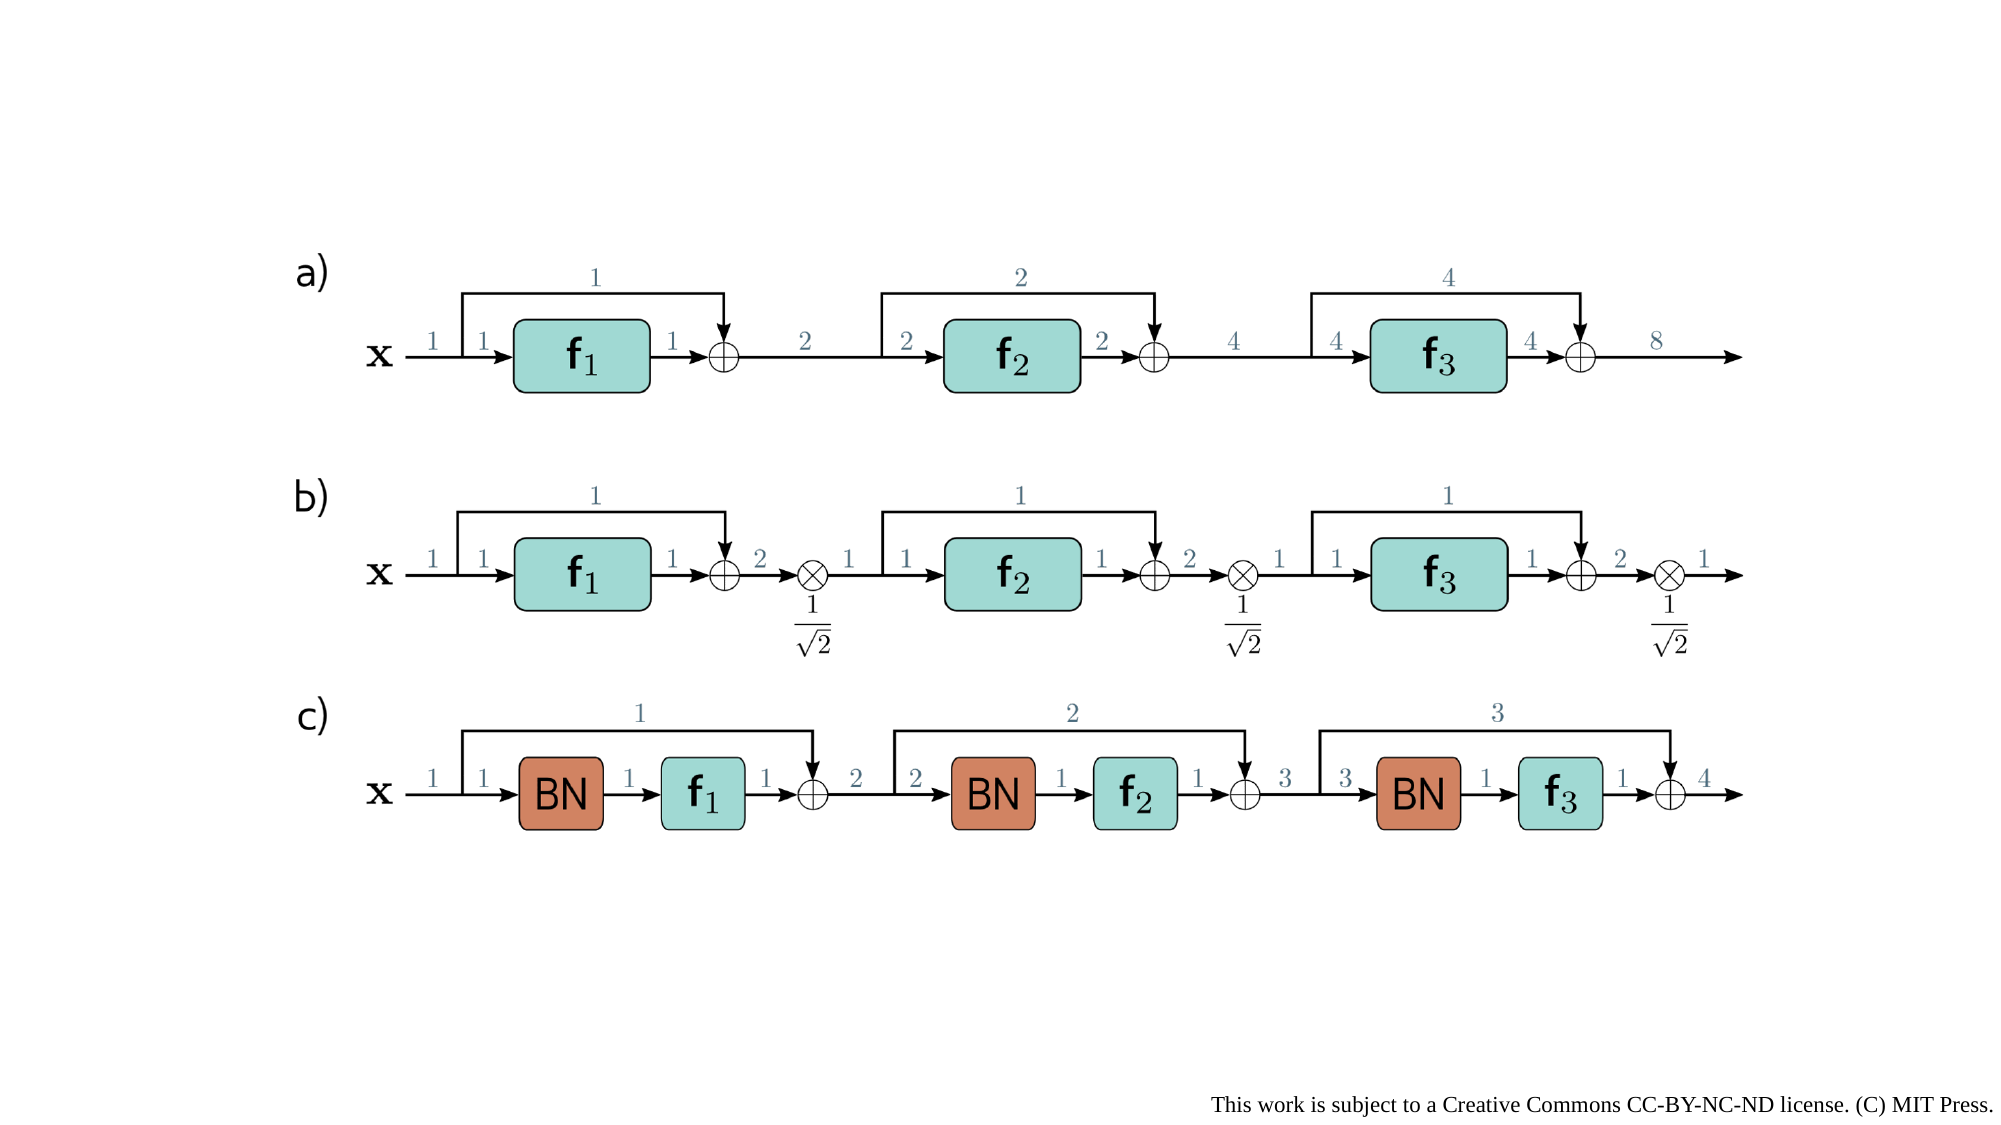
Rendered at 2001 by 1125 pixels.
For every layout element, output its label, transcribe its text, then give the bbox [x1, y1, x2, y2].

picture [292, 247, 1788, 838]
text_box This work is subject to a Creative Commons CC-BY-NC-ND license. (C) MIT Press. [1196, 1082, 2000, 1125]
